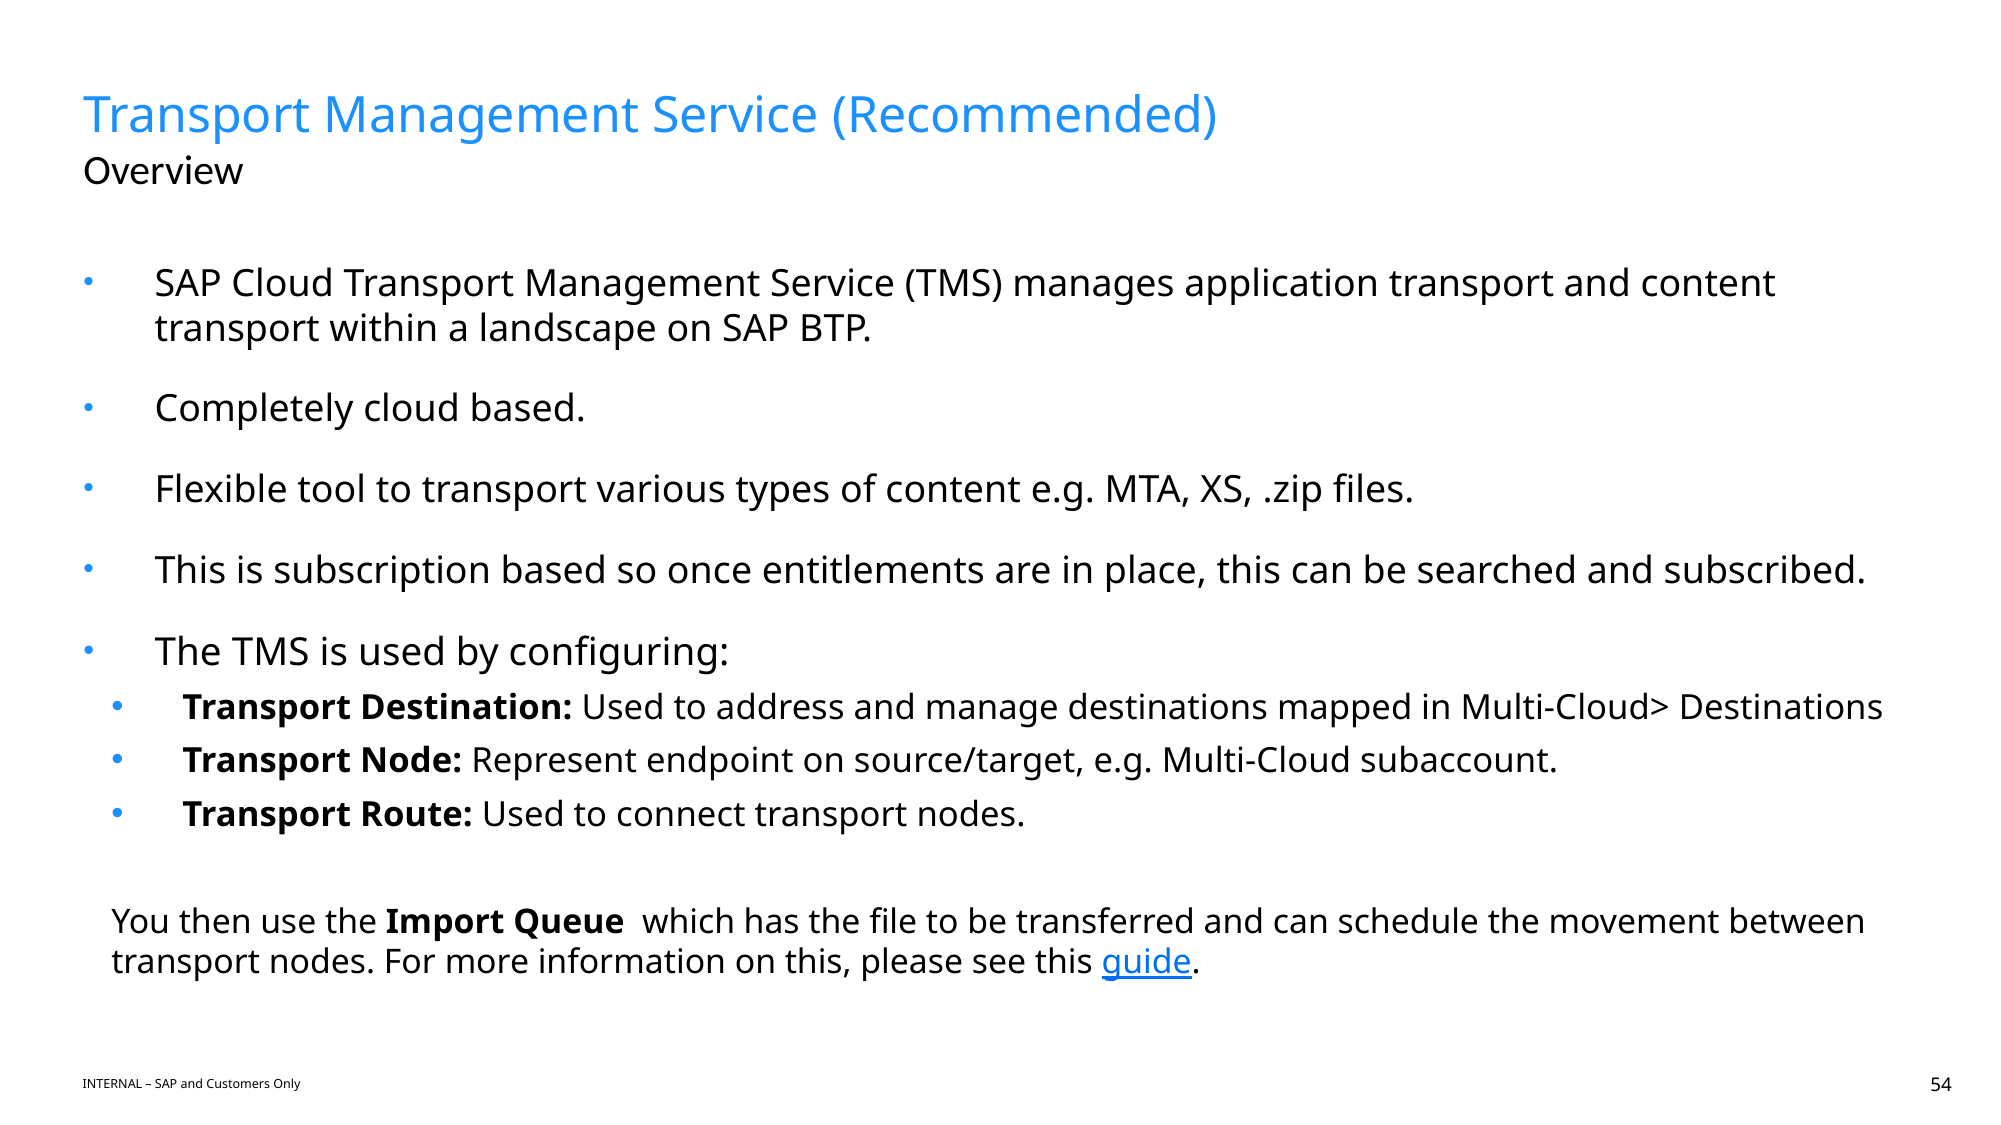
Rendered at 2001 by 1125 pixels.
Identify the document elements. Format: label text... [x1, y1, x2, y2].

title Transport Management Service (Recommended) Overview [83, 82, 1917, 194]
list SAP Cloud Transport Management Service (TMS) manages application transport and content transport within a landscape on SAP BTP. Completely cloud based. Flexible tool to transport various types of content e.g. MTA, XS, .zip files. This is subscription based so once entitlements are in place, this can be searched and subscribed. The TMS is used by configuring: Transport Destination: Used to address and manage destinations mapped in Multi-Cloud> Destinations Transport Node: Represent endpoint on source/target, e.g. Multi-Cloud subaccount. Transport Route: Used to connect transport nodes. You then use the Import Queue which has the file to be transferred and can schedule the movement between transport nodes. For more information on this, please see this guide. [83, 258, 1887, 1043]
